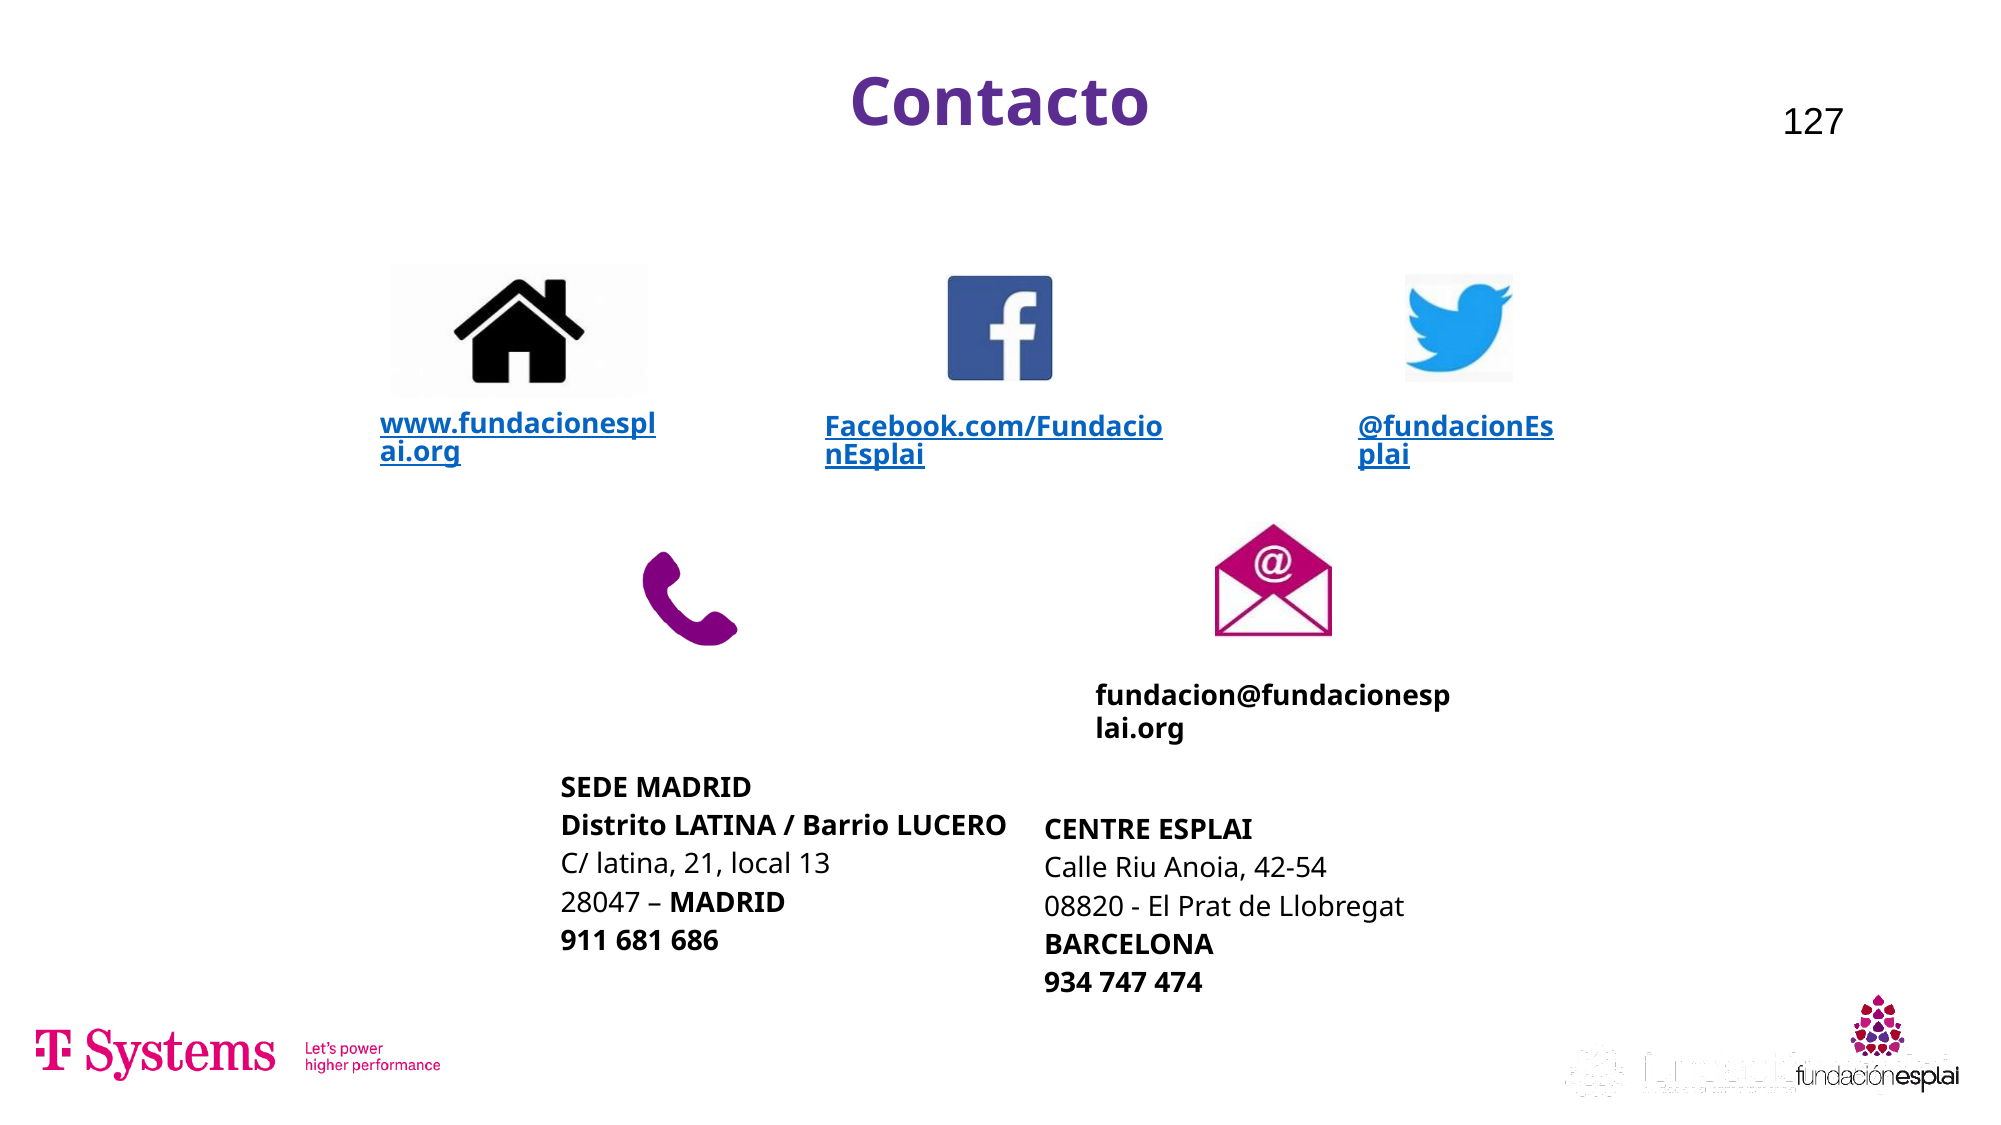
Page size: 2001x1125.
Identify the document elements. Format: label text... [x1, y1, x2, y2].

picture [36, 1027, 440, 1081]
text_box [607, 551, 786, 724]
text_box Contacto [247, 52, 1752, 146]
text_box 127 [1767, 89, 1863, 150]
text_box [1080, 521, 1467, 753]
table_header CENTRE ESPLAI Calle Riu Anoia, 42-54 08820 - El Prat de Llobregat BARCELONA 934 747 474 [1029, 760, 1513, 1008]
table_header SEDE MADRID Distrito LATINA / Barrio LUCERO C/ latina, 21, local 13 28047 – MADRID 911 681 686 [546, 760, 1029, 1008]
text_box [364, 263, 684, 448]
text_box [809, 273, 1191, 484]
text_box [1343, 273, 1575, 484]
picture [1556, 986, 1965, 1103]
